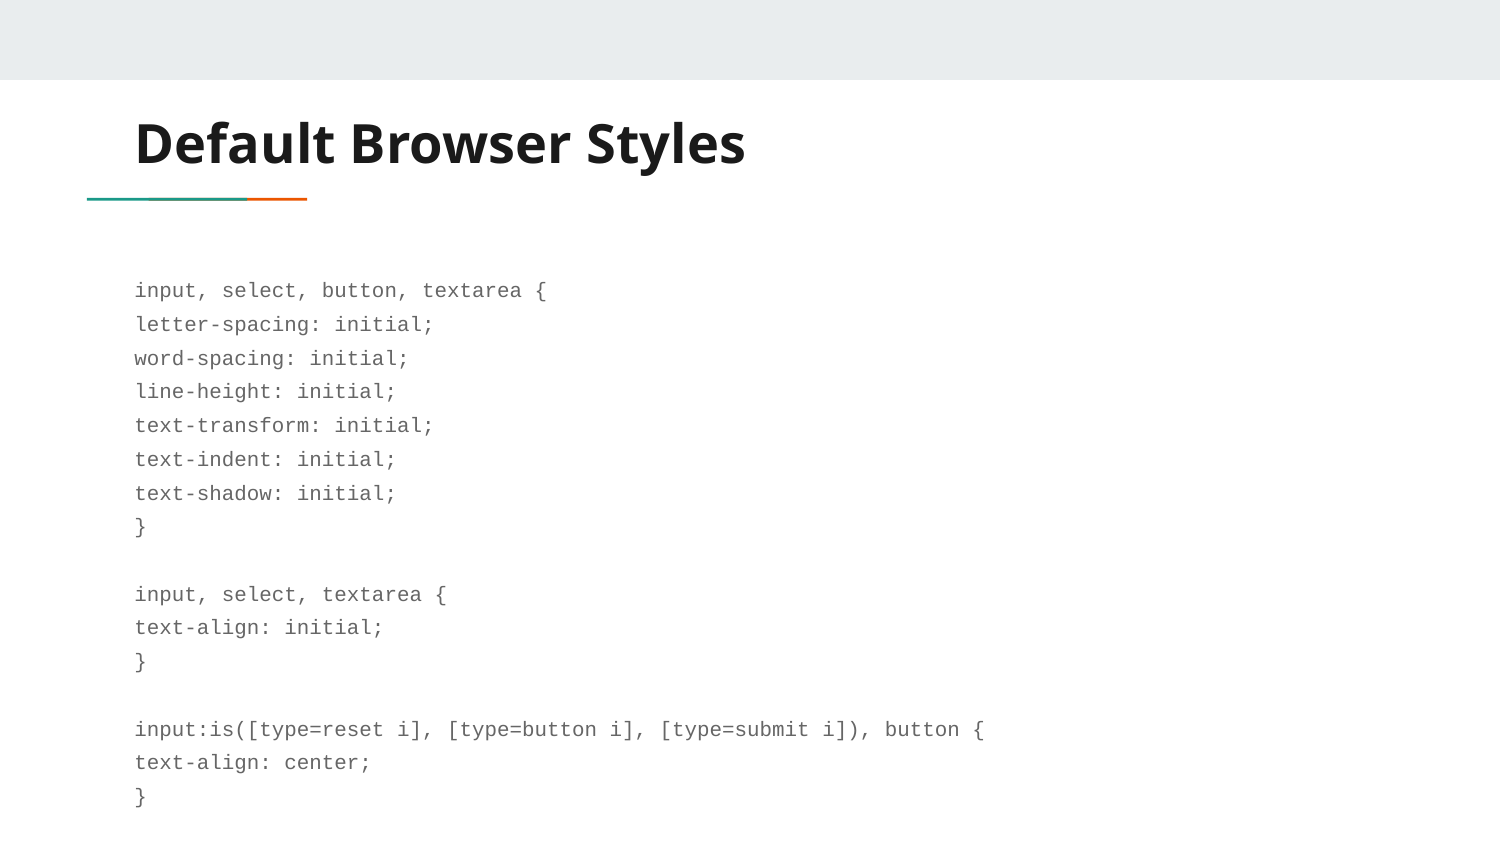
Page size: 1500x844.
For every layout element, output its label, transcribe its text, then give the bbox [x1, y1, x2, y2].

text_box input, select, button, textarea { letter-spacing: initial; word-spacing: initial; line-height: initial; text-transform: initial; text-indent: initial; text-shadow: initial; } input, select, textarea { text-align: initial; } input:is([type=reset i], [type=button i], [type=submit i]), button { text-align: center; } [119, 228, 1381, 823]
title Default Browser Styles [119, 94, 1381, 183]
